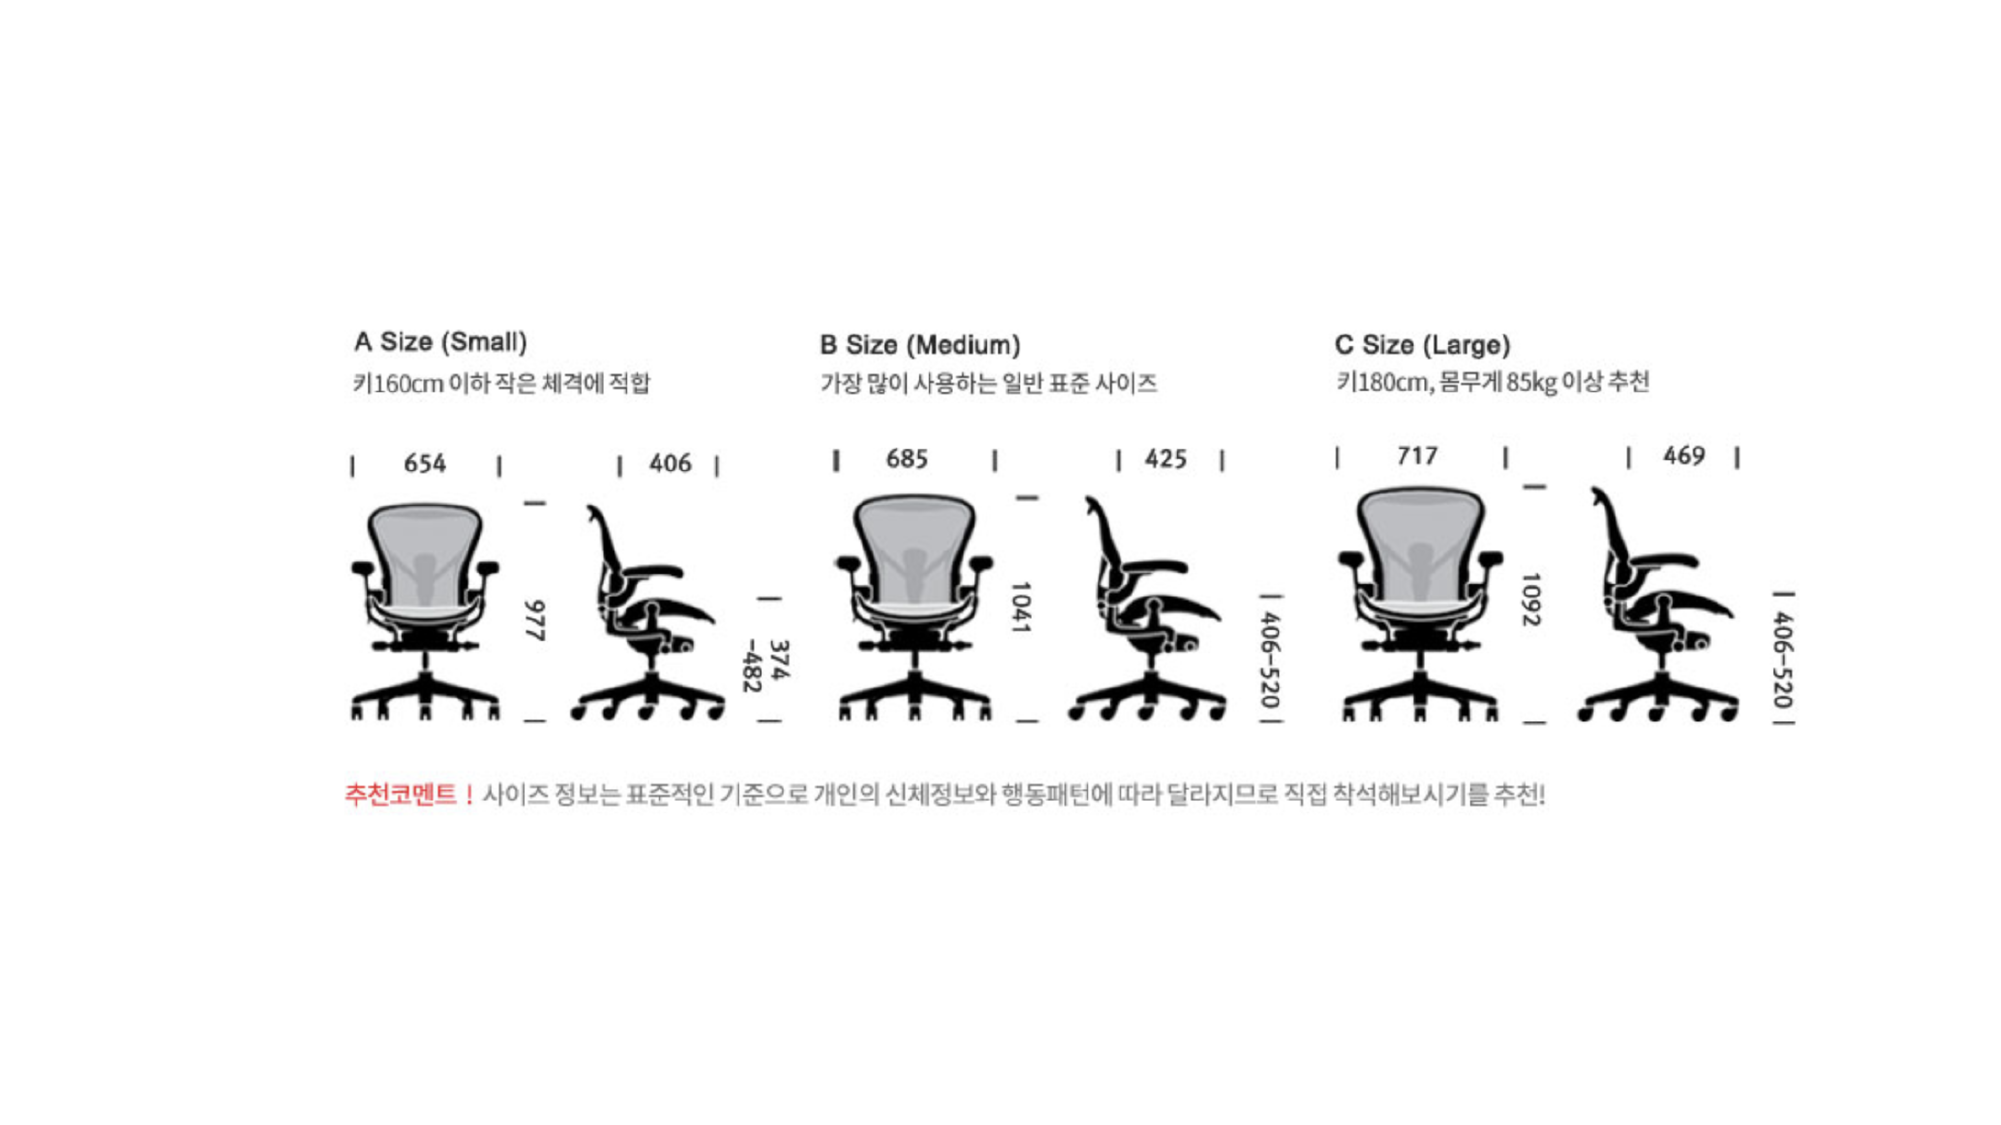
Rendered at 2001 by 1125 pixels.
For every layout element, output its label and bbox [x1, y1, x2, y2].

picture [300, 289, 1852, 835]
